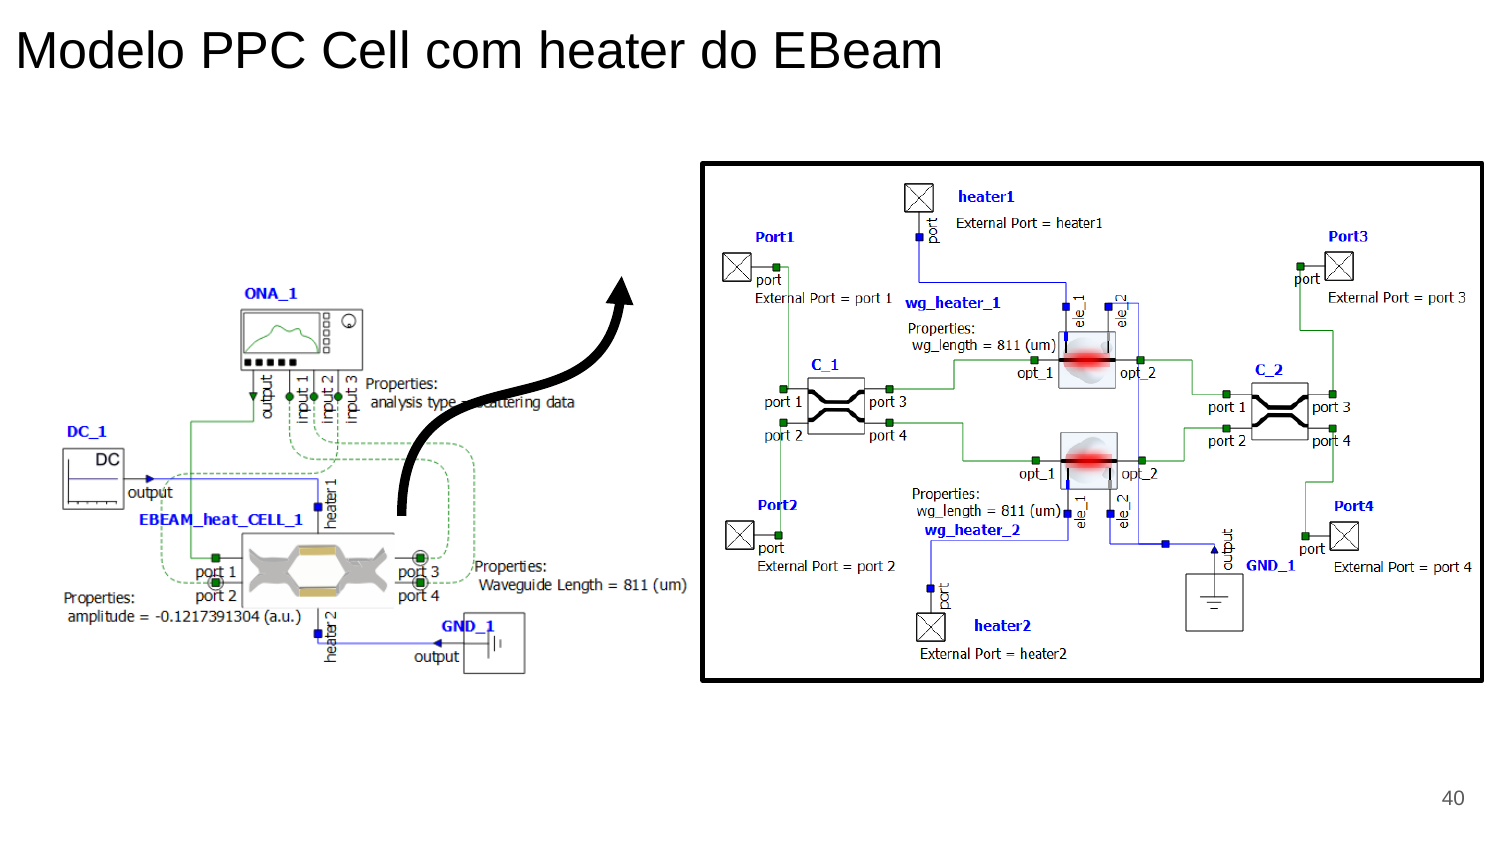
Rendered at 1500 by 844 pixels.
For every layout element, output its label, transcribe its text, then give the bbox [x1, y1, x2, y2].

slide_number 40 [1389, 764, 1480, 830]
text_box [391, 285, 632, 507]
text_box Modelo PPC Cell com heater do EBeam [0, 0, 1449, 95]
picture [704, 165, 1481, 679]
picture [44, 275, 689, 688]
